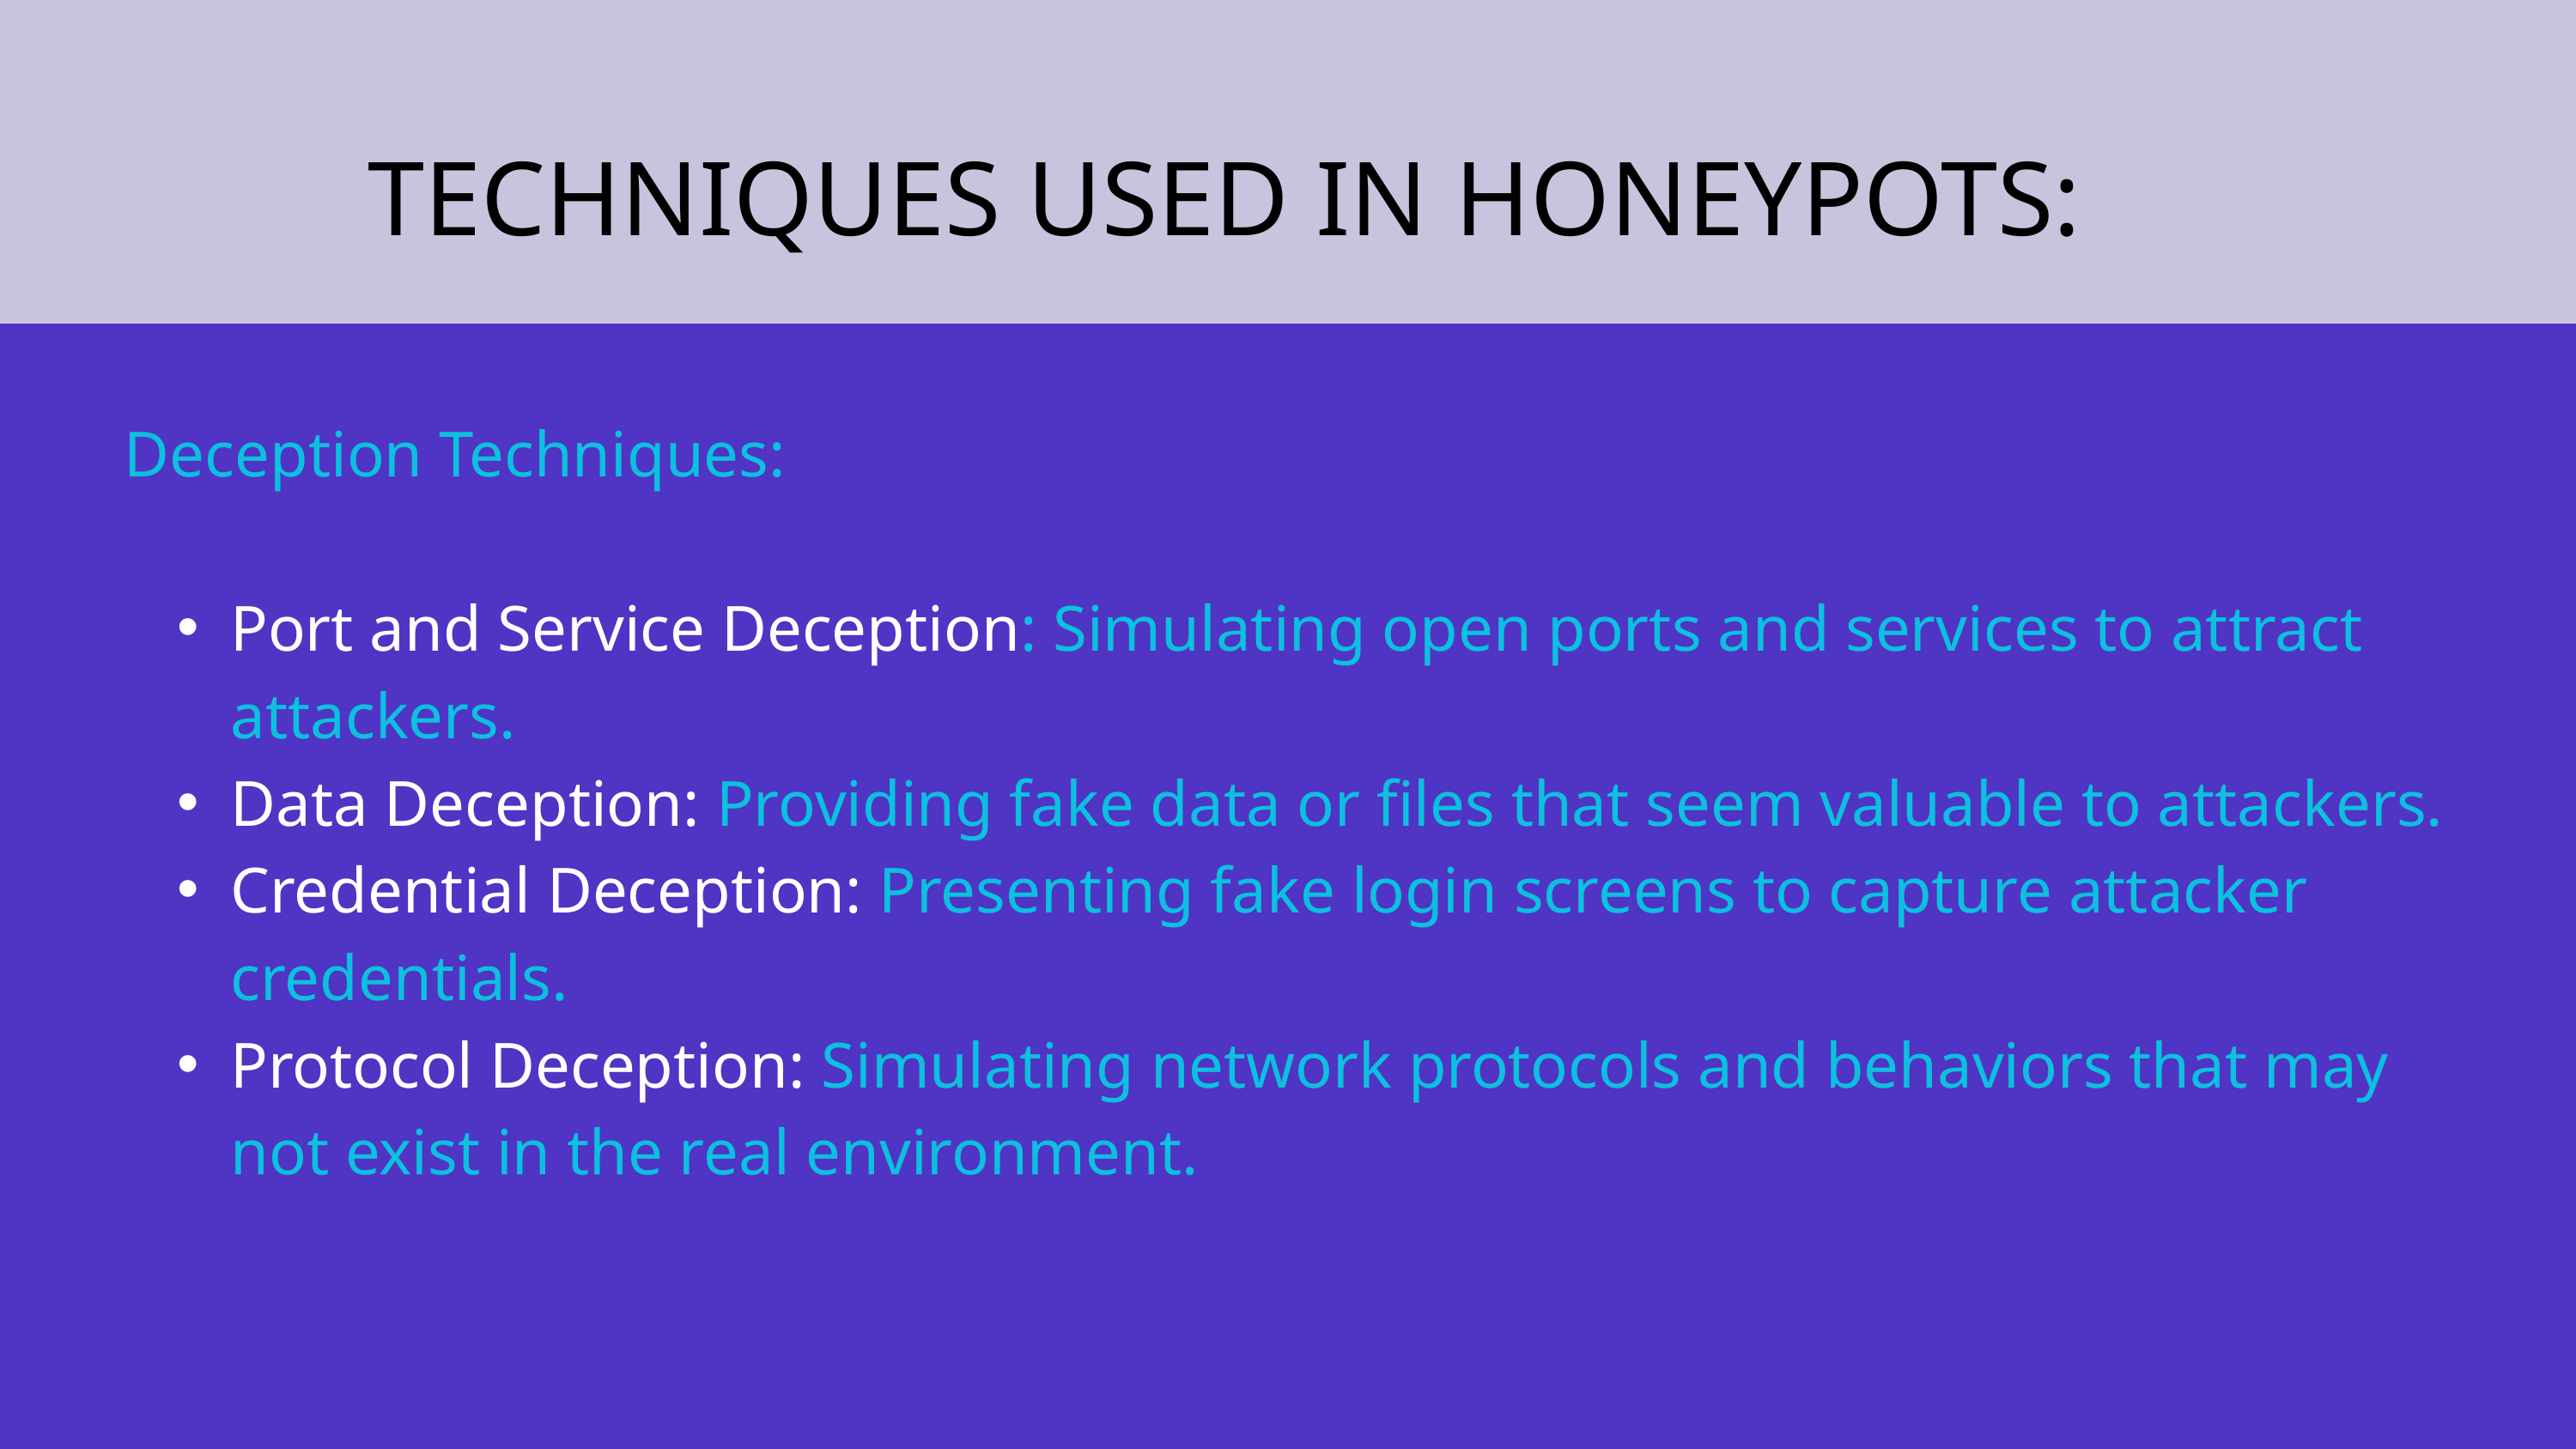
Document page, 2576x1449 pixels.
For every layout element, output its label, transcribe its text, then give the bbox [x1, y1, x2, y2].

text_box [0, 0, 2576, 324]
text_box Deception Techniques: Port and Service Deception: Simulating open ports and services to attract attackers. Data Deception: Providing fake data or files that seem valuable to attackers. Credential Deception: Presenting fake login screens to capture attacker credentials. Protocol Deception: Simulating network protocols and behaviors that may not exist in the real environment. [125, 402, 2451, 1276]
